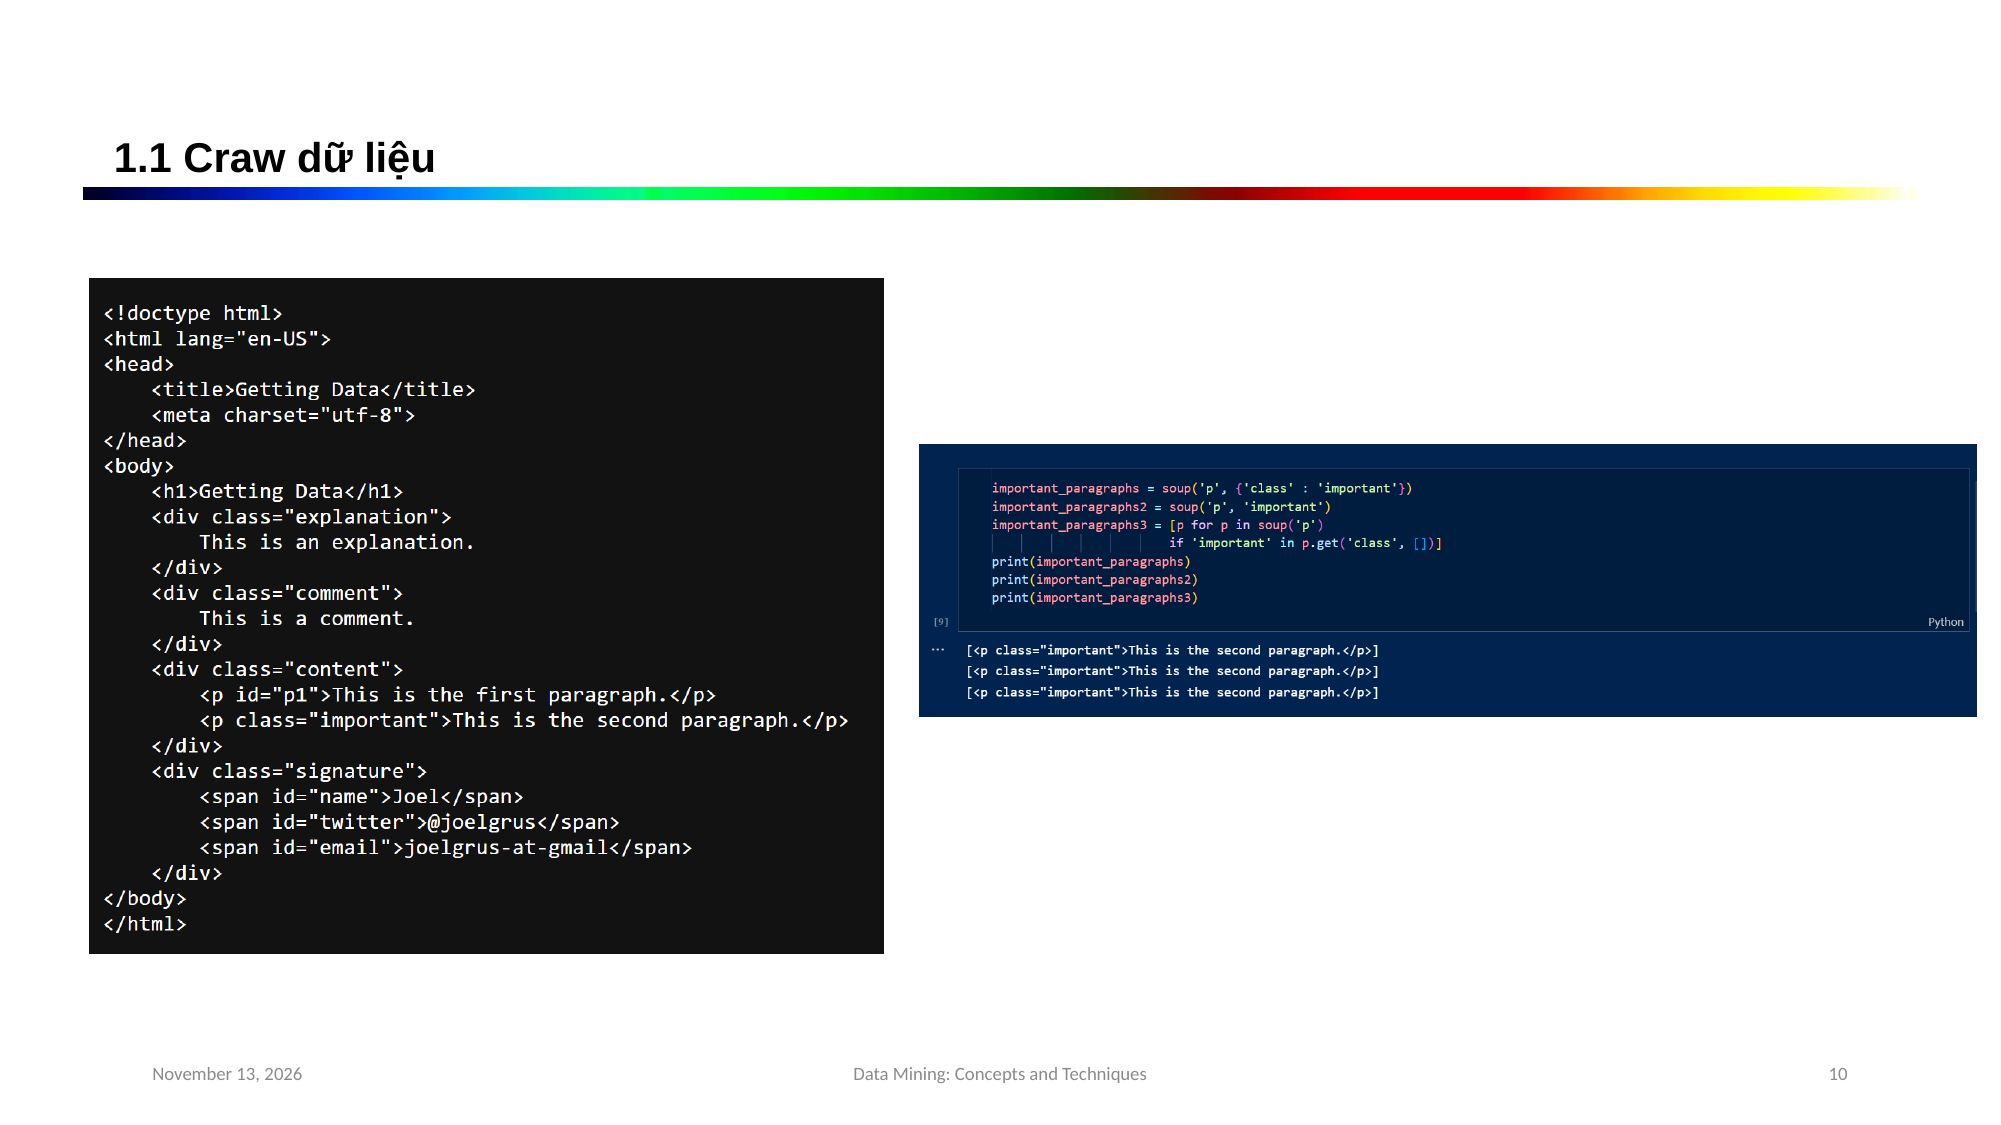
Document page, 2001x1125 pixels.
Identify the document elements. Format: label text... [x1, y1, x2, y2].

slide_number 10 [1412, 1042, 1863, 1103]
picture [919, 444, 1977, 717]
picture [83, 187, 473, 200]
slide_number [137, 1042, 588, 1103]
footer Data Mining: Concepts and Techniques [662, 1042, 1338, 1103]
picture [509, 187, 1917, 200]
picture [89, 278, 884, 954]
text_box 1.1 Craw dữ liệu [99, 123, 680, 188]
